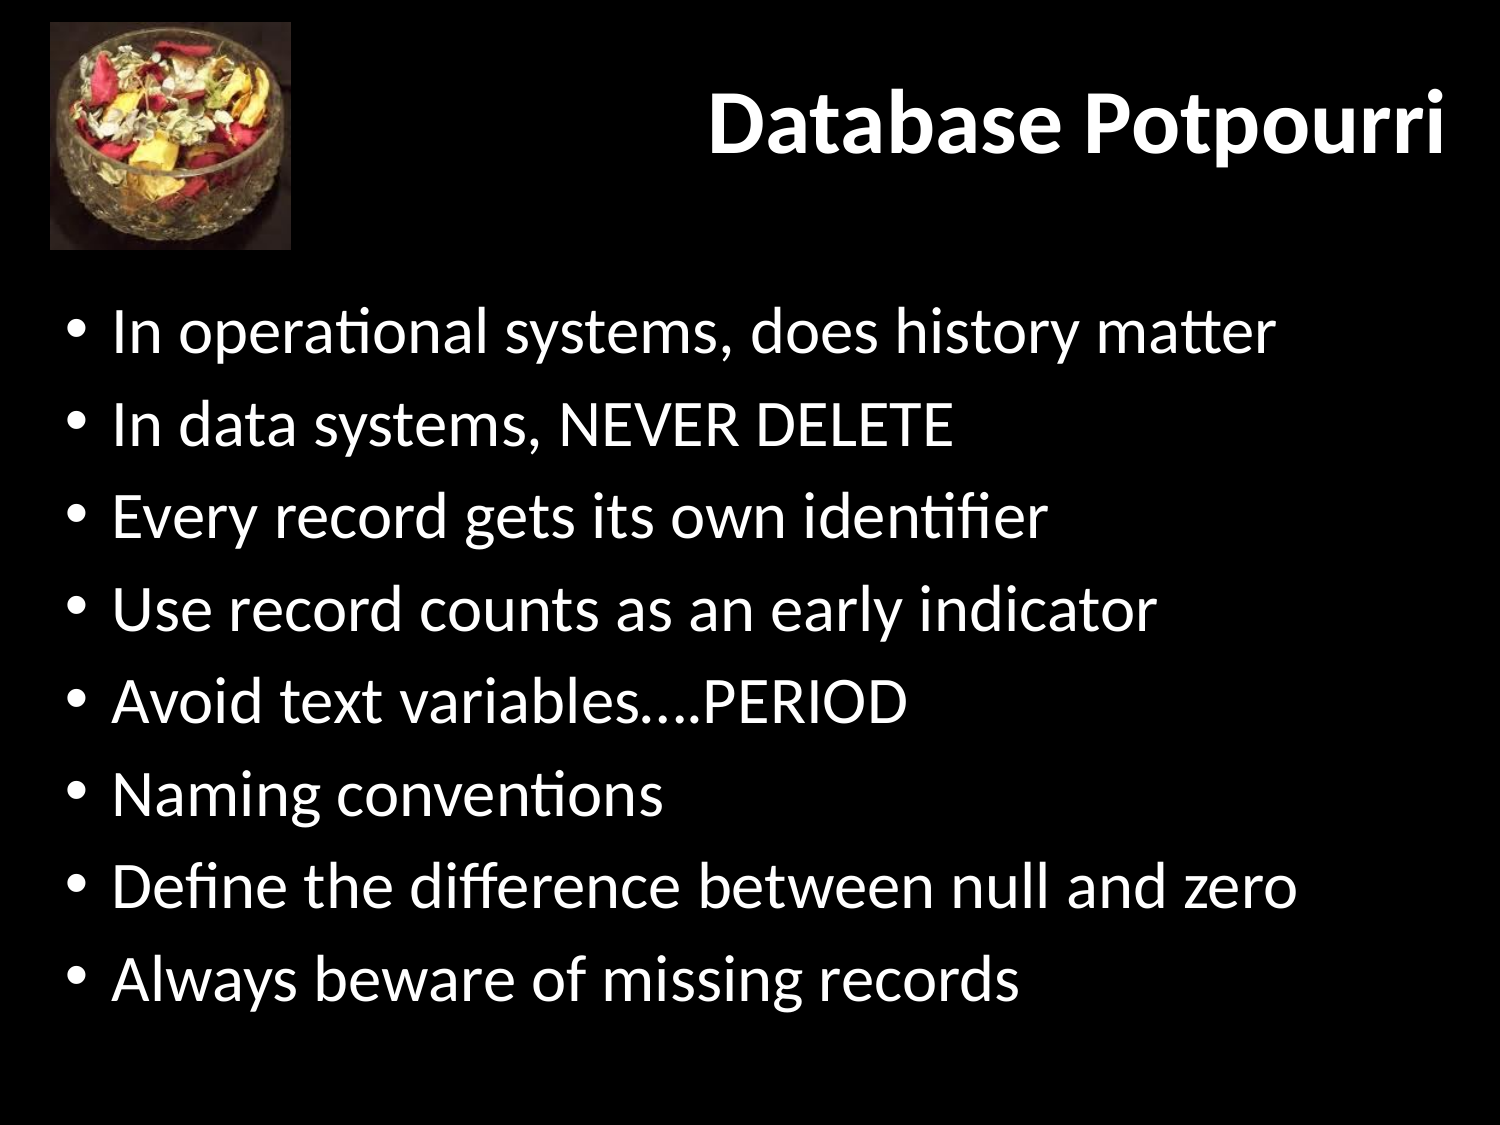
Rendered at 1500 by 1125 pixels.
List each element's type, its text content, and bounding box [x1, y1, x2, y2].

text_box In operational systems, does history matter In data systems, NEVER DELETE Every record gets its own identifier Use record counts as an early indicator Avoid text variables….PERIOD Naming conventions Define the difference between null and zero Always beware of missing records [49, 279, 1493, 1115]
text_box Database Potpourri [600, 54, 1463, 218]
picture [49, 21, 292, 251]
